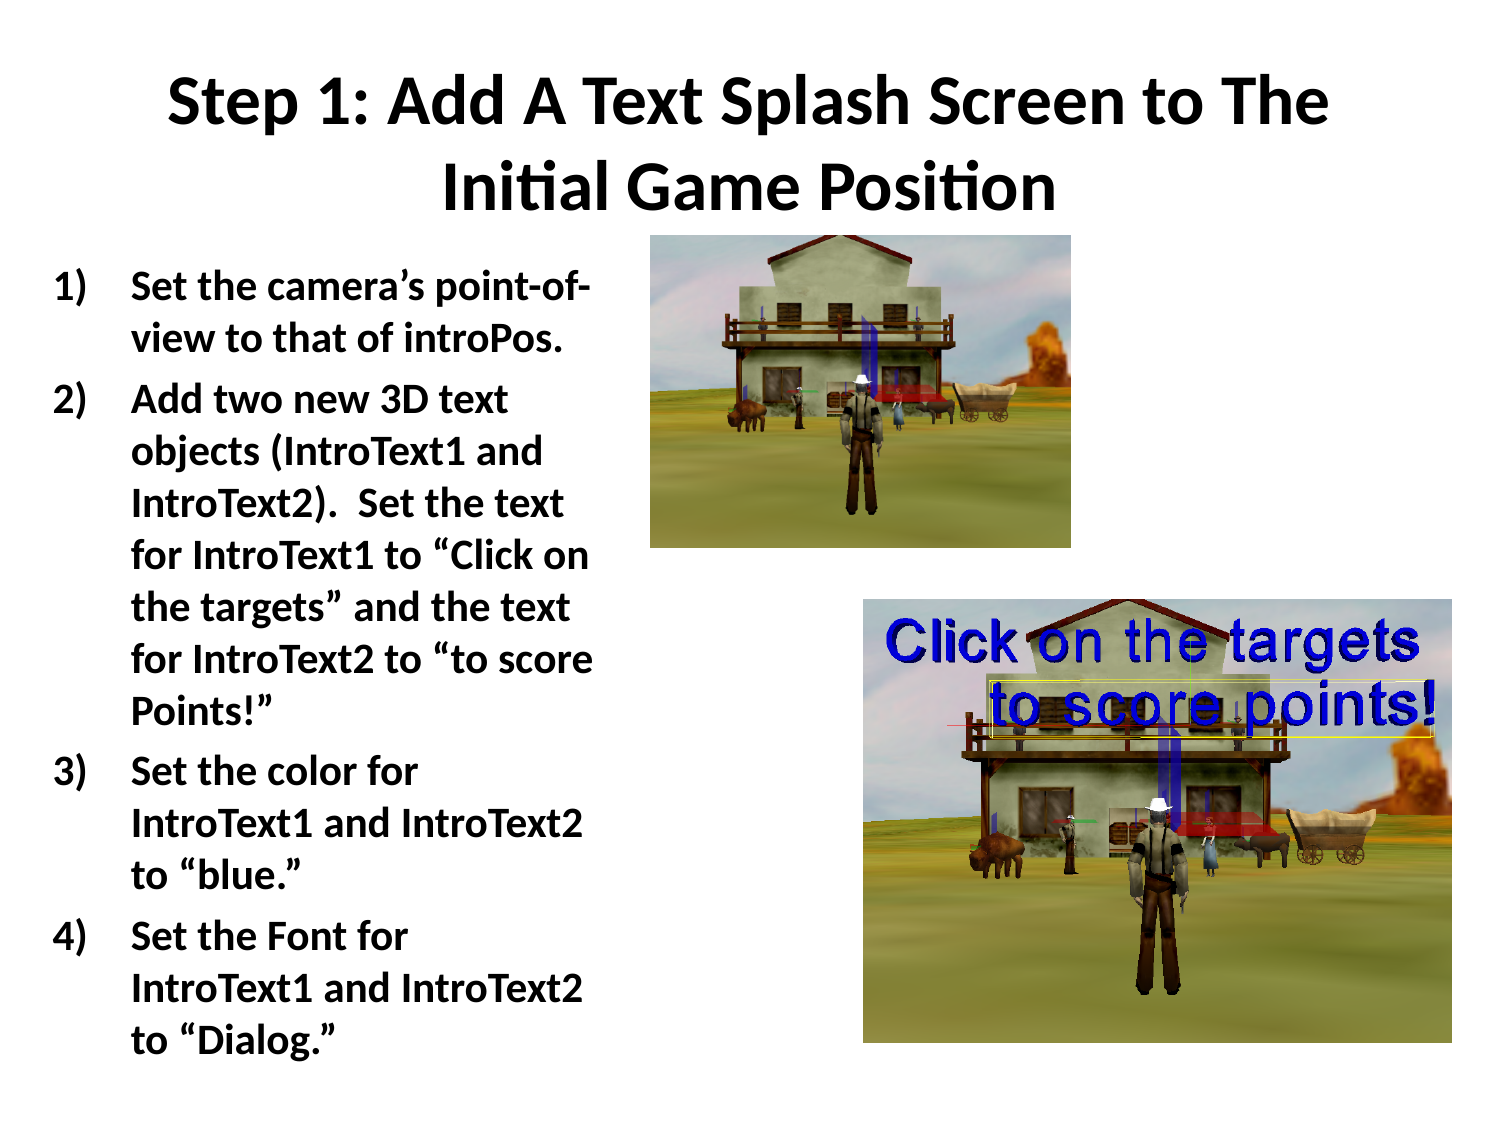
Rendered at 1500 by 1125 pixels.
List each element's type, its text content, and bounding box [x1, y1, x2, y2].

list Set the camera’s point-of-view to that of introPos. Add two new 3D text objects (IntroText1 and IntroText2). Set the text for IntroText1 to “Click on the targets” and the text for IntroText2 to “to score Points!” Set the color for IntroText1 and IntroText2 to “blue.” Set the Font for IntroText1 and IntroText2 to “Dialog.” [37, 249, 613, 1091]
title Step 1: Add A Text Splash Screen to The Initial Game Position [75, 45, 1425, 233]
picture [862, 599, 1452, 1044]
picture [649, 234, 1071, 548]
